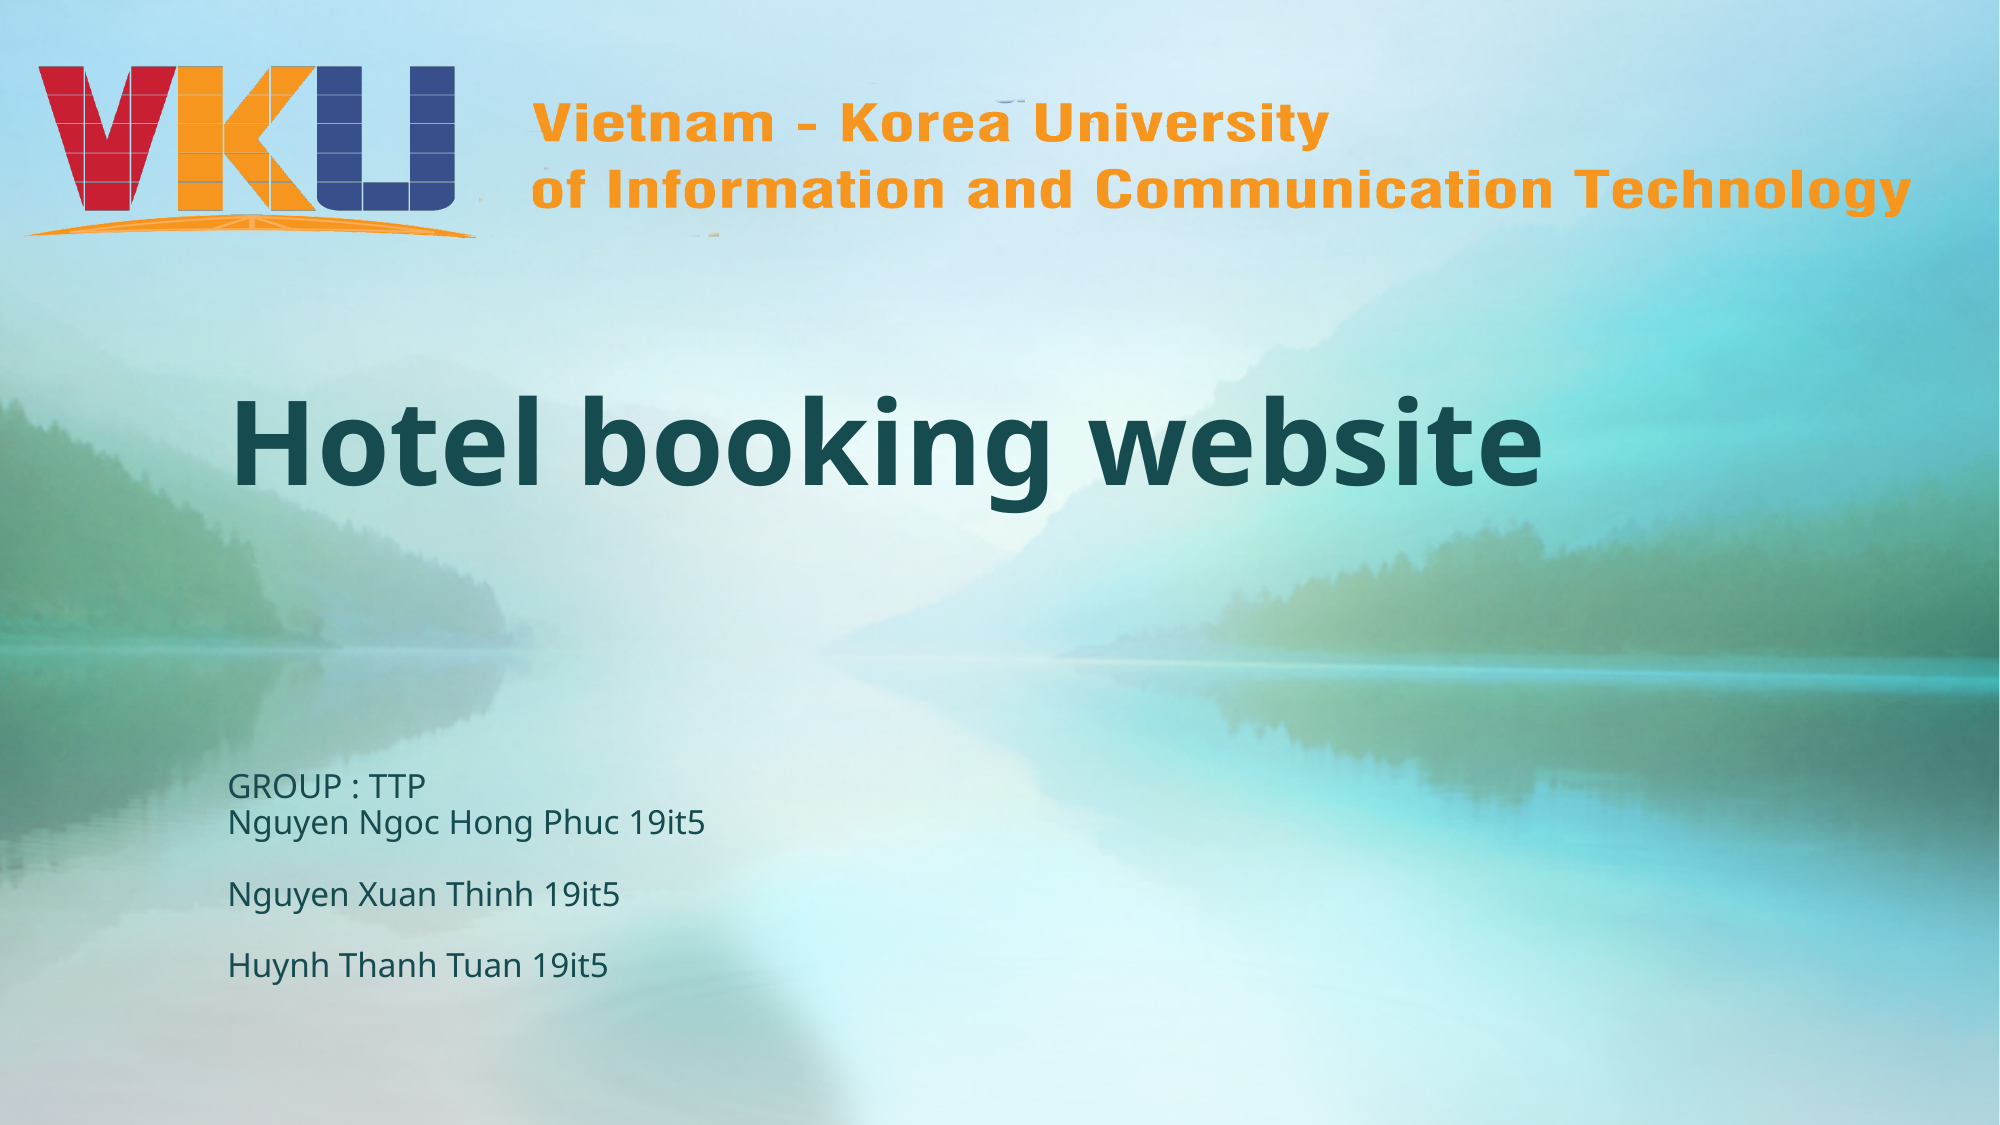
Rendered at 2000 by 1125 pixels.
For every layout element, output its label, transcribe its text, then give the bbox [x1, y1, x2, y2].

subtitle GROUP : TTP Nguyen Ngoc Hong Phuc 19it5 Nguyen Xuan Thinh 19it5 Huynh Thanh Tuan 19it5 [212, 762, 1000, 1038]
title Hotel booking website [212, 340, 1600, 813]
picture [0, 0, 2000, 1125]
